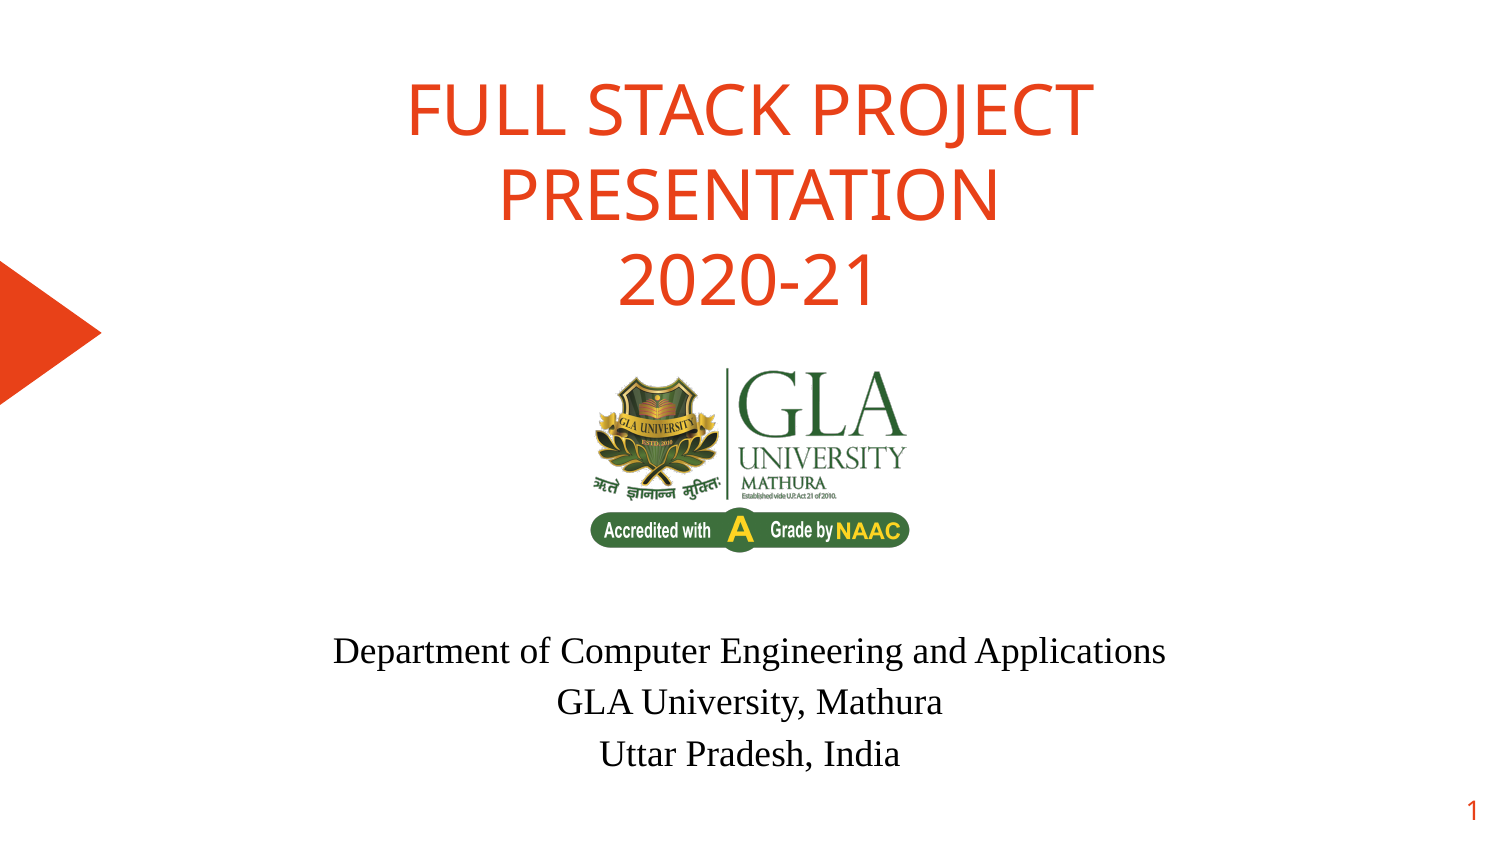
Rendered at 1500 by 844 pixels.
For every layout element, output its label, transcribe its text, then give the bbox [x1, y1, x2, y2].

text_box Department of Computer Engineering and Applications GLA University, Mathura Uttar Pradesh, India [284, 604, 1216, 844]
text_box FULL STACK PROJECT PRESENTATION 2020-21 [221, 49, 1279, 167]
text_box [0, 260, 102, 405]
slide_number 1 [1391, 779, 1482, 844]
picture [576, 359, 924, 560]
